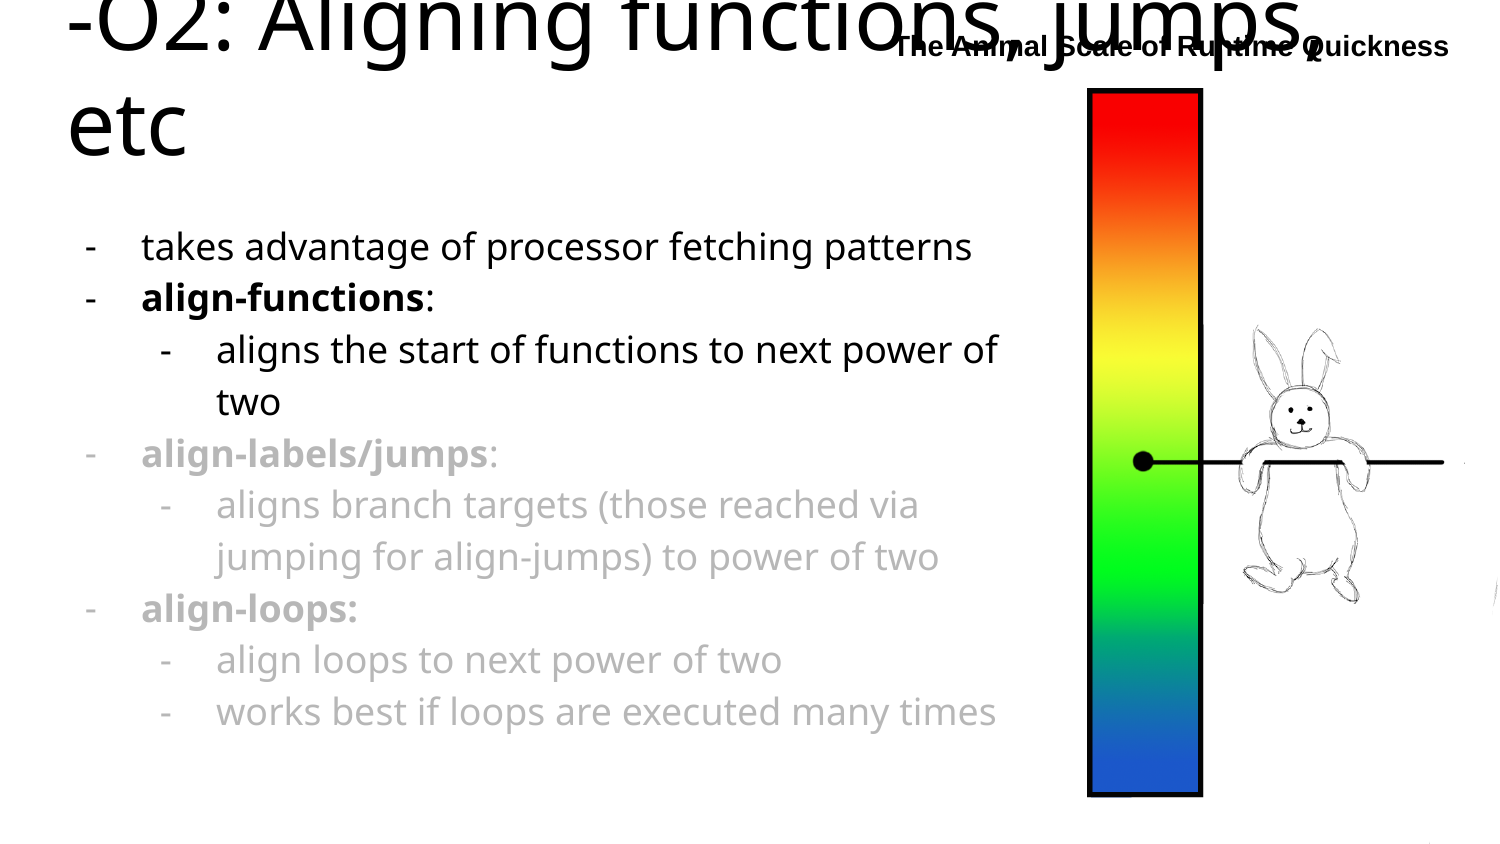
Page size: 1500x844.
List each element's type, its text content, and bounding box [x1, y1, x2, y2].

title -O2: Aligning functions, jumps, etc [51, 51, 775, 189]
picture [780, 0, 1500, 844]
list takes advantage of processor fetching patterns align-functions: aligns the start of functions to next power of two align-labels/jumps: aligns branch targets (those reached via jumping for align-jumps) to power of two align-loops: align loops to next power of two works best if loops are executed many times [51, 200, 775, 832]
